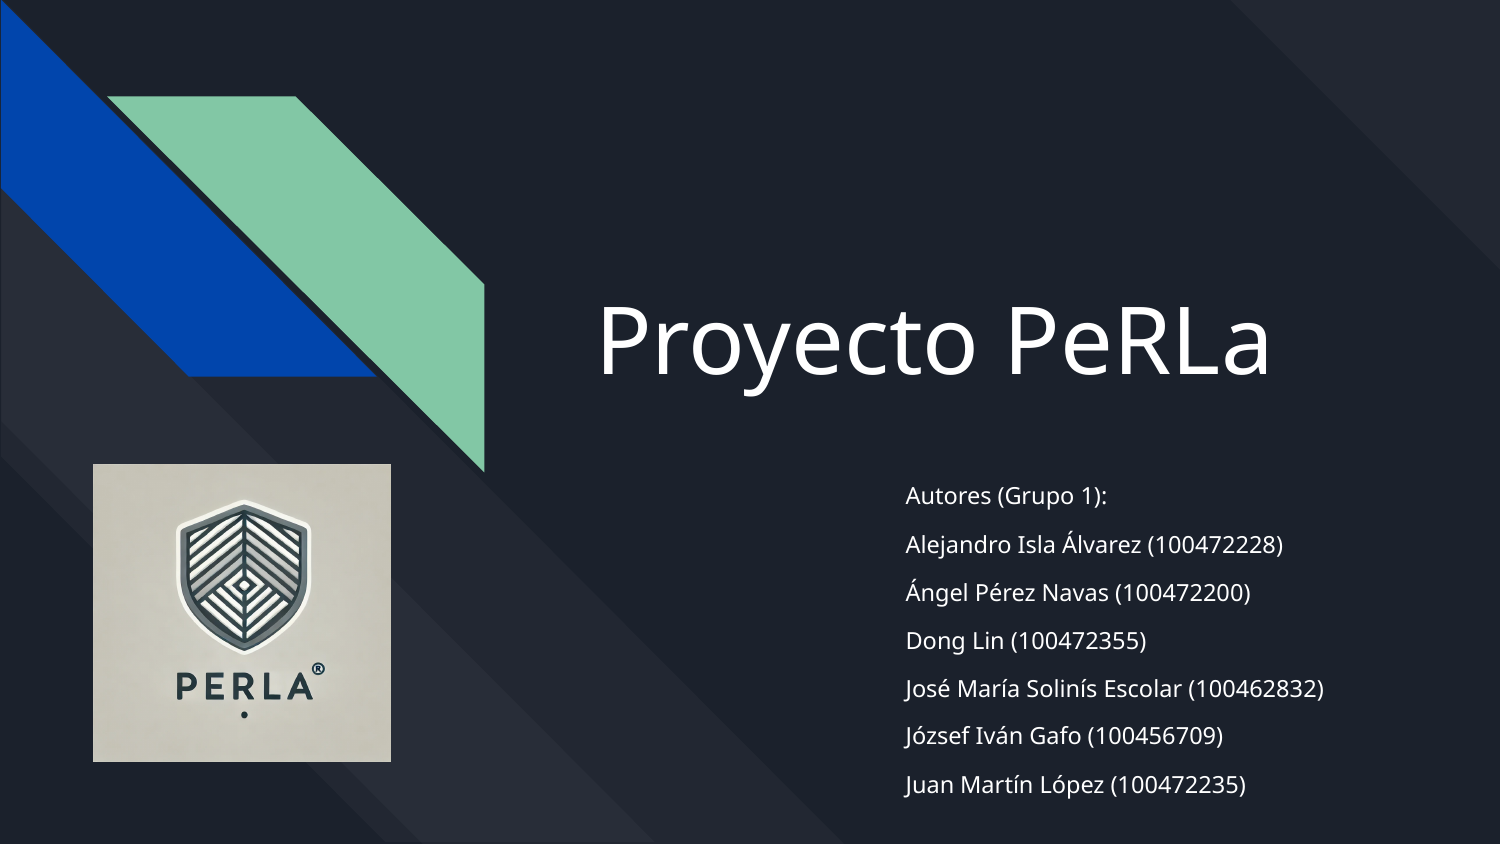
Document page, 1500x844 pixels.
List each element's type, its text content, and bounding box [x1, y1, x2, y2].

subtitle Autores (Grupo 1): Alejandro Isla Álvarez (100472228) Ángel Pérez Navas (100472200) Dong Lin (100472355) José María Solinís Escolar (100462832) József Iván Gafo (100456709) Juan Martín López (100472235) [890, 449, 1500, 818]
picture [92, 464, 391, 763]
title Proyecto PeRLa [580, 258, 1404, 518]
